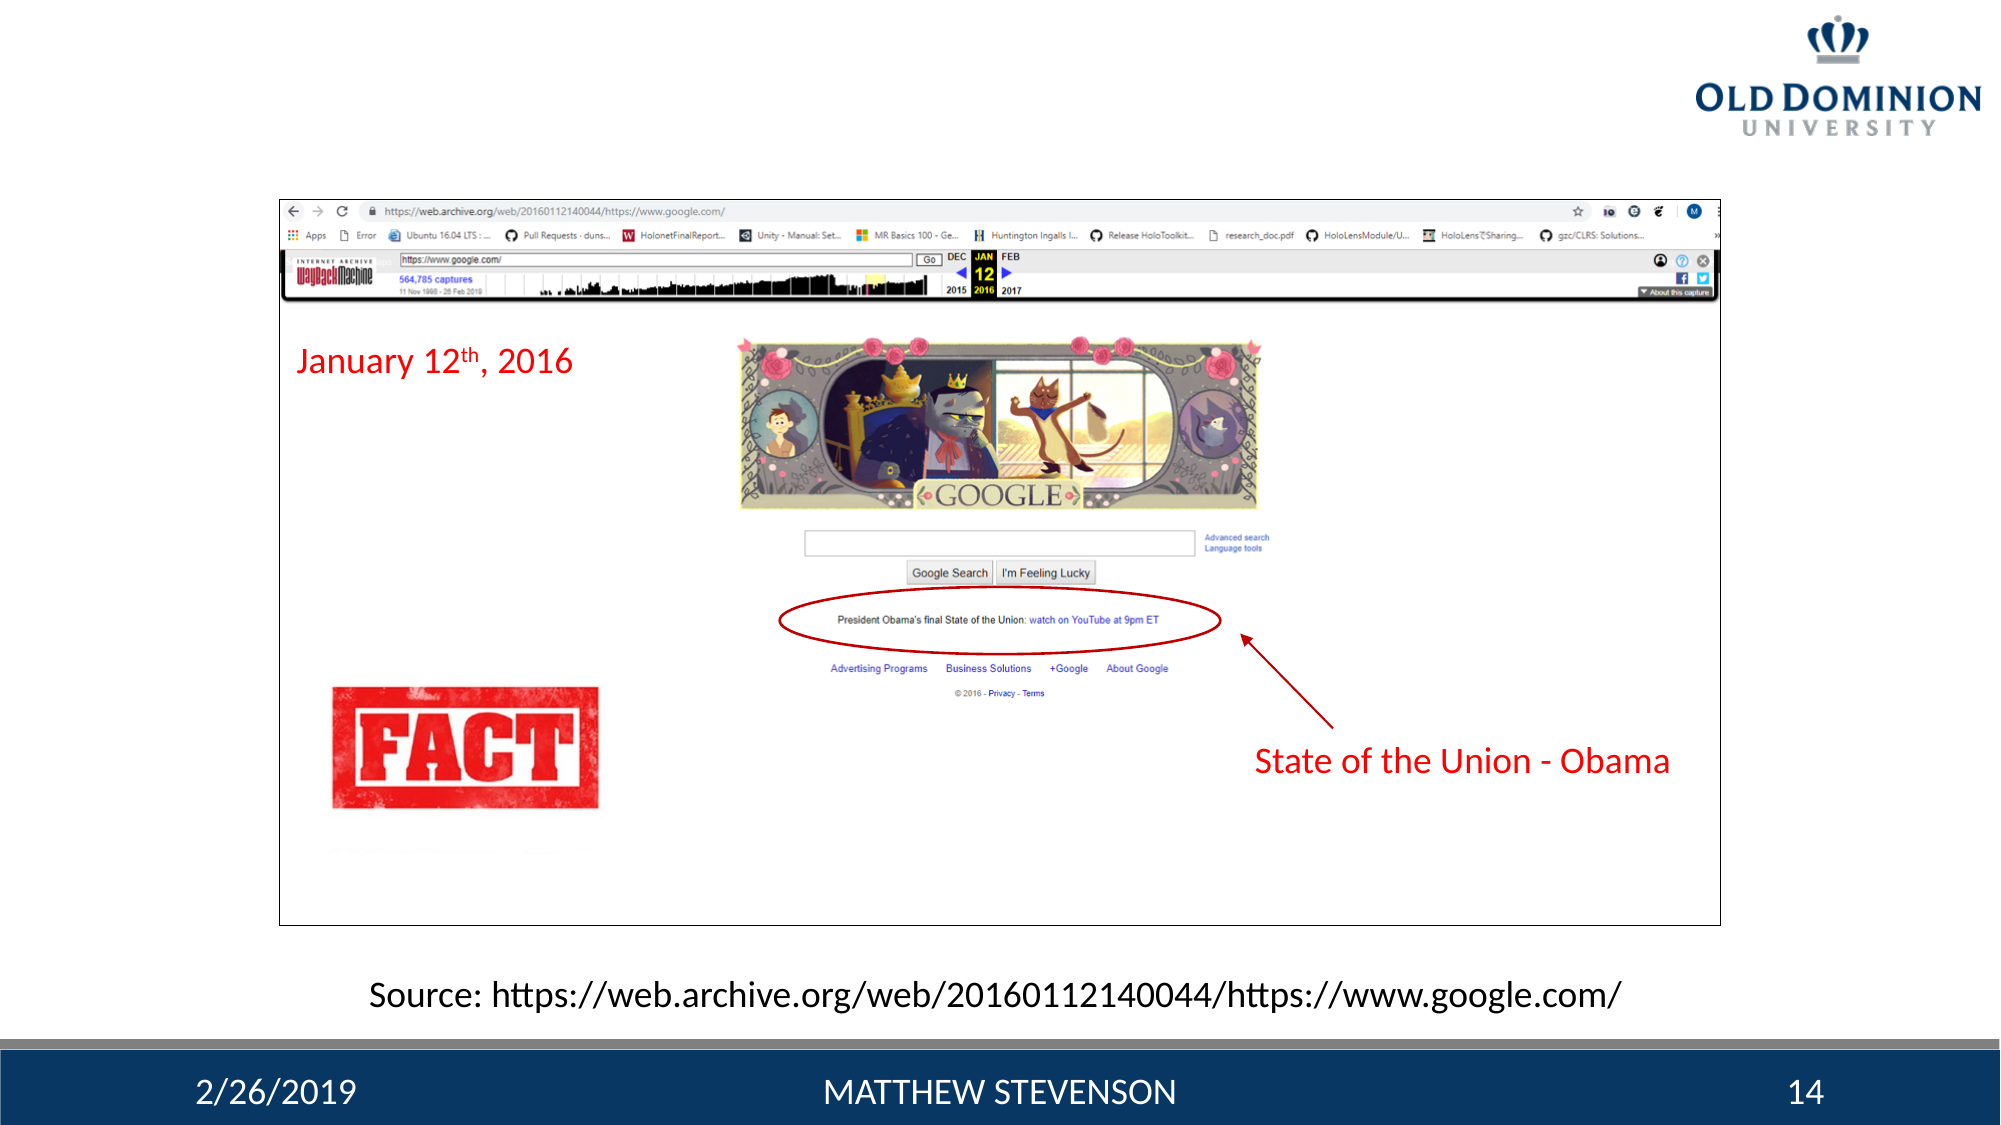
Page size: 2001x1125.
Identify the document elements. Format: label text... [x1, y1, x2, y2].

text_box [1239, 633, 1334, 729]
footer Matthew Stevenson [604, 1059, 1396, 1120]
picture [279, 199, 1721, 926]
picture [1696, 15, 1982, 136]
slide_number 14 [1624, 1059, 1840, 1120]
text_box Source: https://web.archive.org/web/20160112140044/https://www.google.com/ [354, 962, 1646, 1022]
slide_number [180, 1059, 586, 1120]
